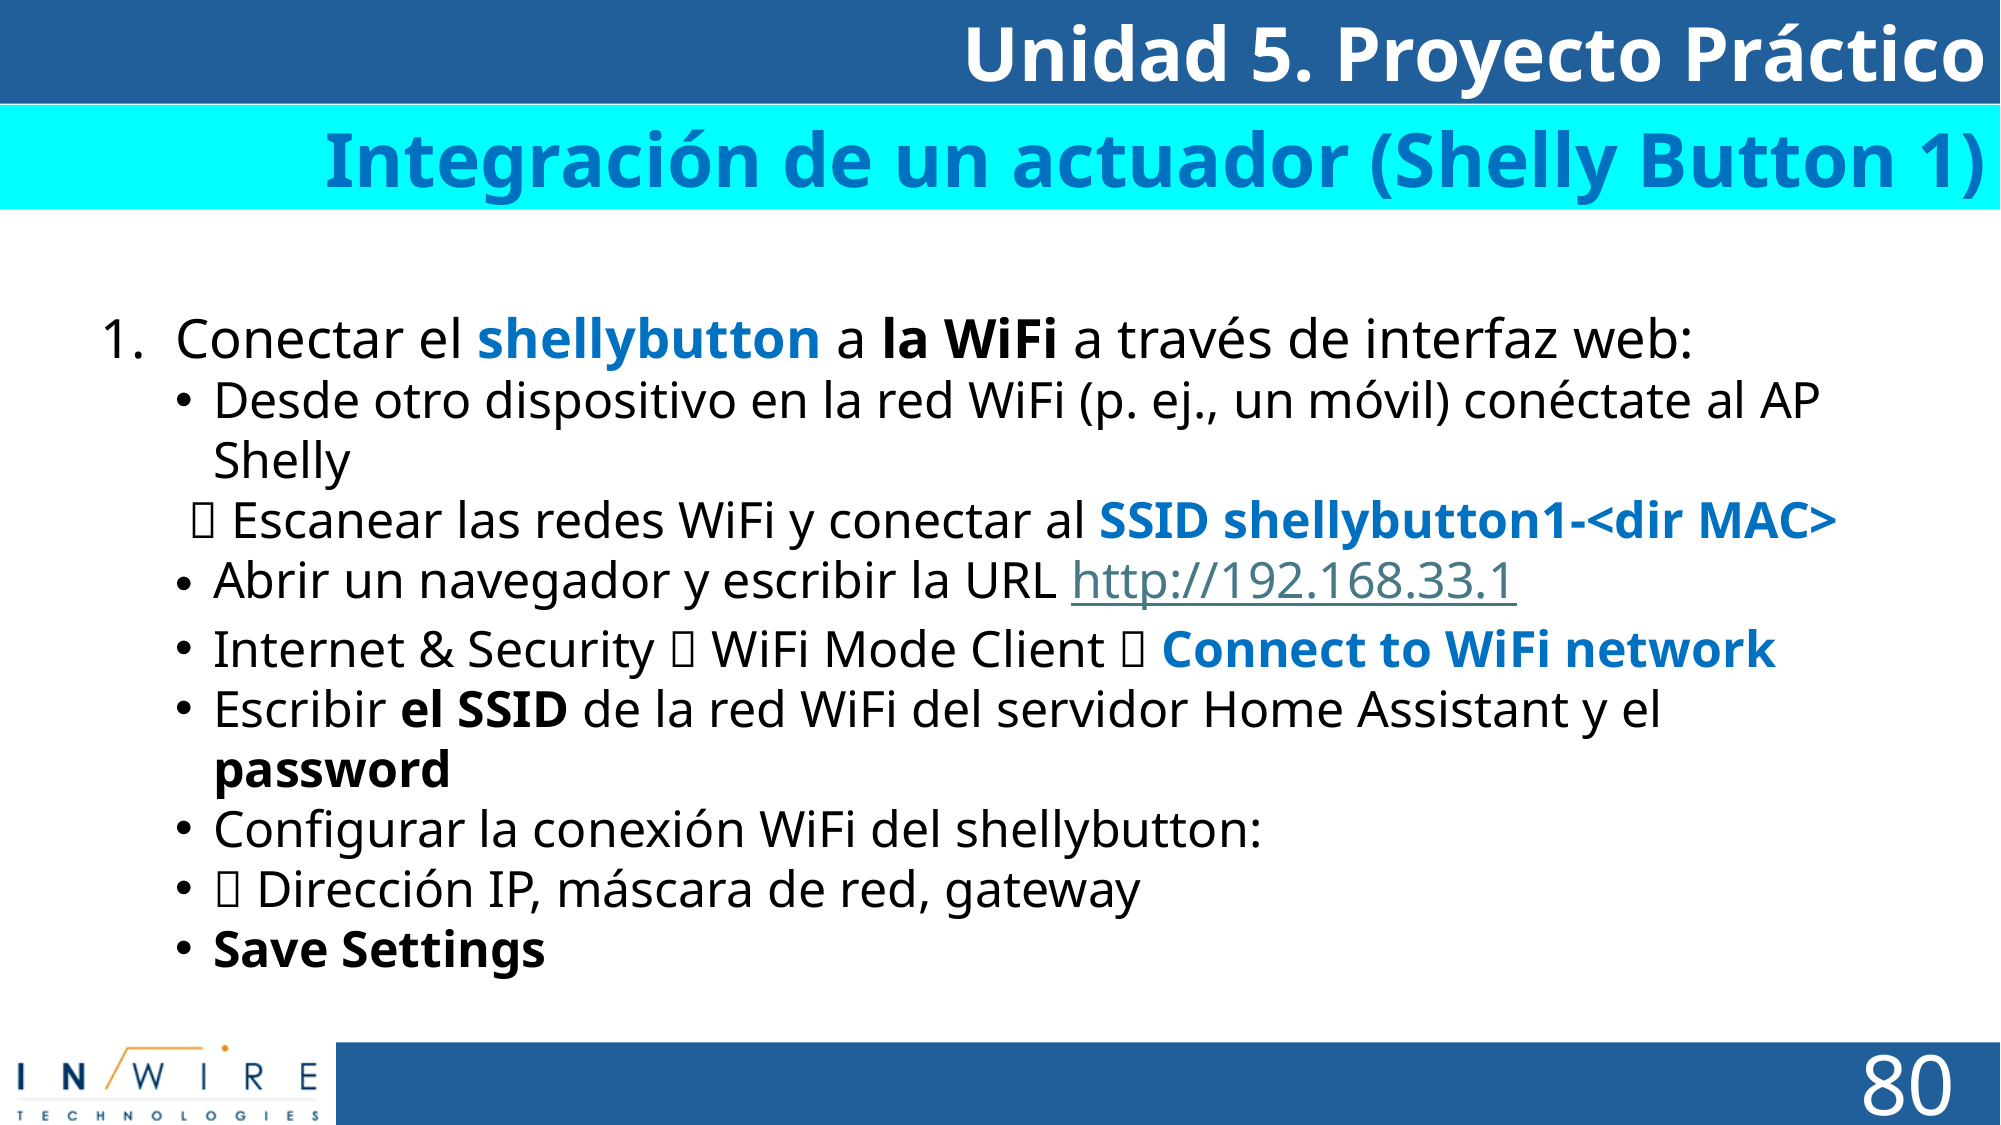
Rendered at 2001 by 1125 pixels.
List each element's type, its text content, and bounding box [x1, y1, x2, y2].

list Conectar el shellybutton a la WiFi a través de interfaz web: Desde otro dispositivo en la red WiFi (p. ej., un móvil) conéctate al AP Shelly  Escanear las redes WiFi y conectar al SSID shellybutton1-<dir MAC> Abrir un navegador y escribir la URL http://192.168.33.1 Internet & Security  WiFi Mode Client  Connect to WiFi network Escribir el SSID de la red WiFi del servidor Home Assistant y el password Configurar la conexión WiFi del shellybutton:  Dirección IP, máscara de red, gateway Save Settings [85, 251, 1863, 1014]
text_box Integración de un actuador (Shelly Button 1) [0, 104, 2000, 210]
text_box Unidad 5. Proyecto Práctico [0, 0, 2000, 104]
picture [0, 1037, 336, 1125]
